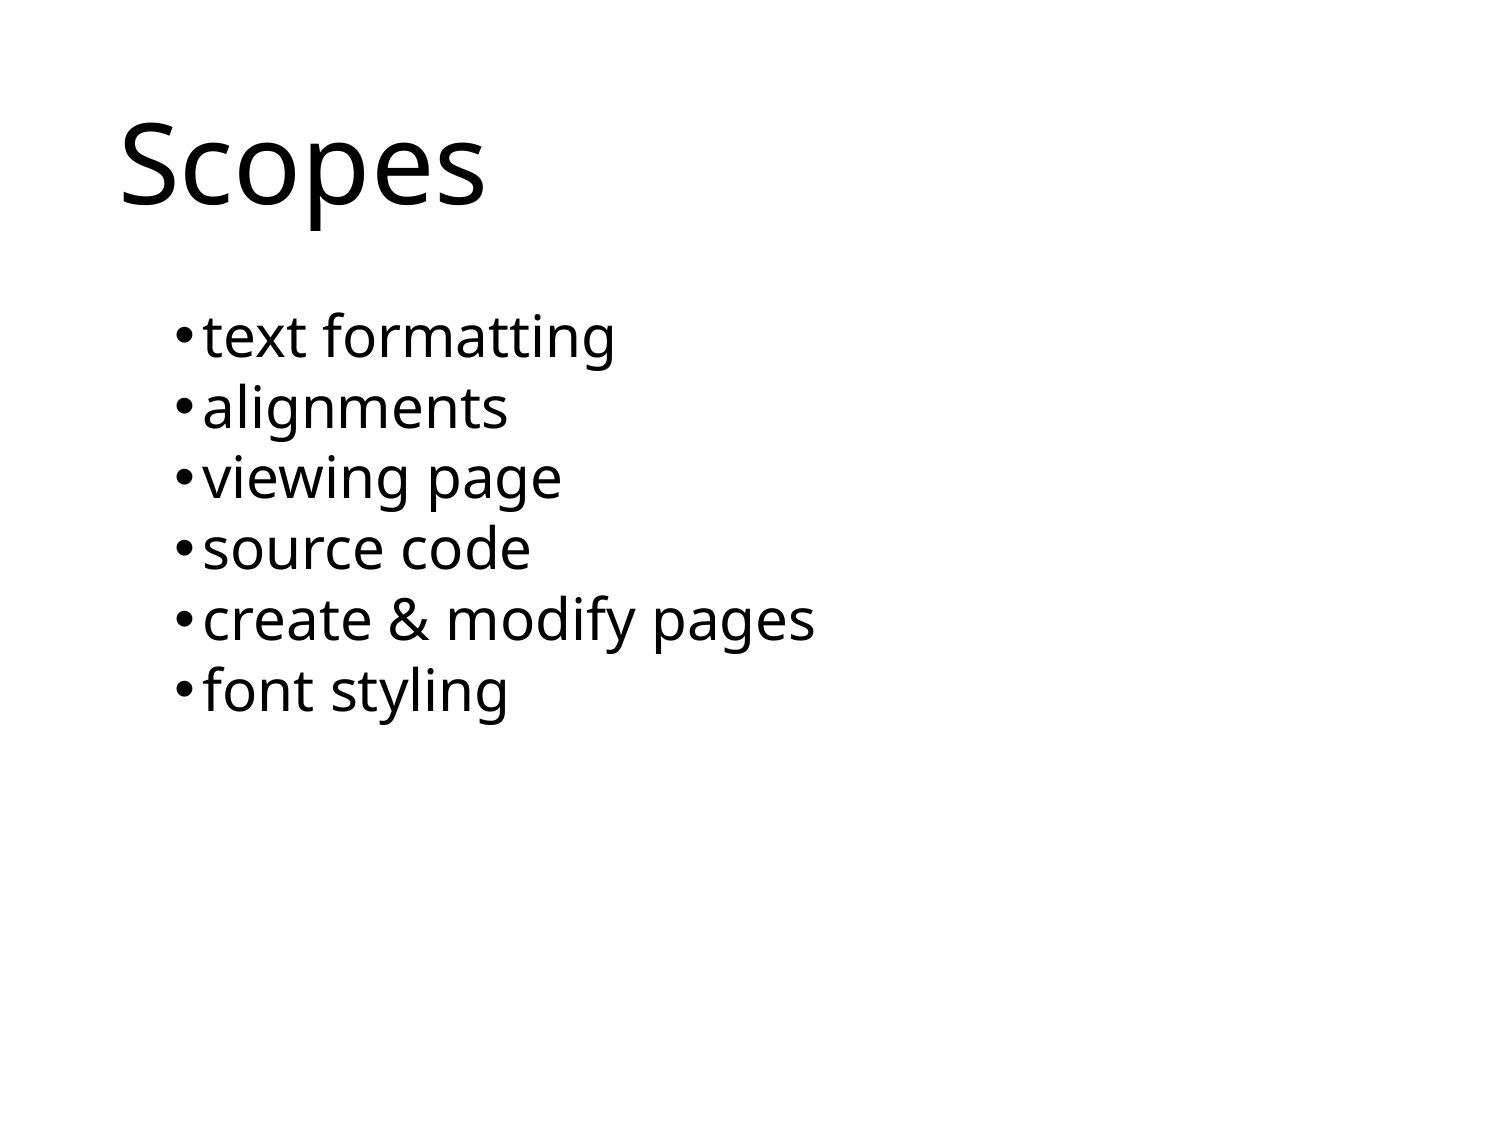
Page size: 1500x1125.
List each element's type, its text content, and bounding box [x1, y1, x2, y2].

list text formatting alignments viewing page source code create & modify pages font styling [103, 299, 1397, 1014]
title Scopes [103, 59, 1397, 278]
